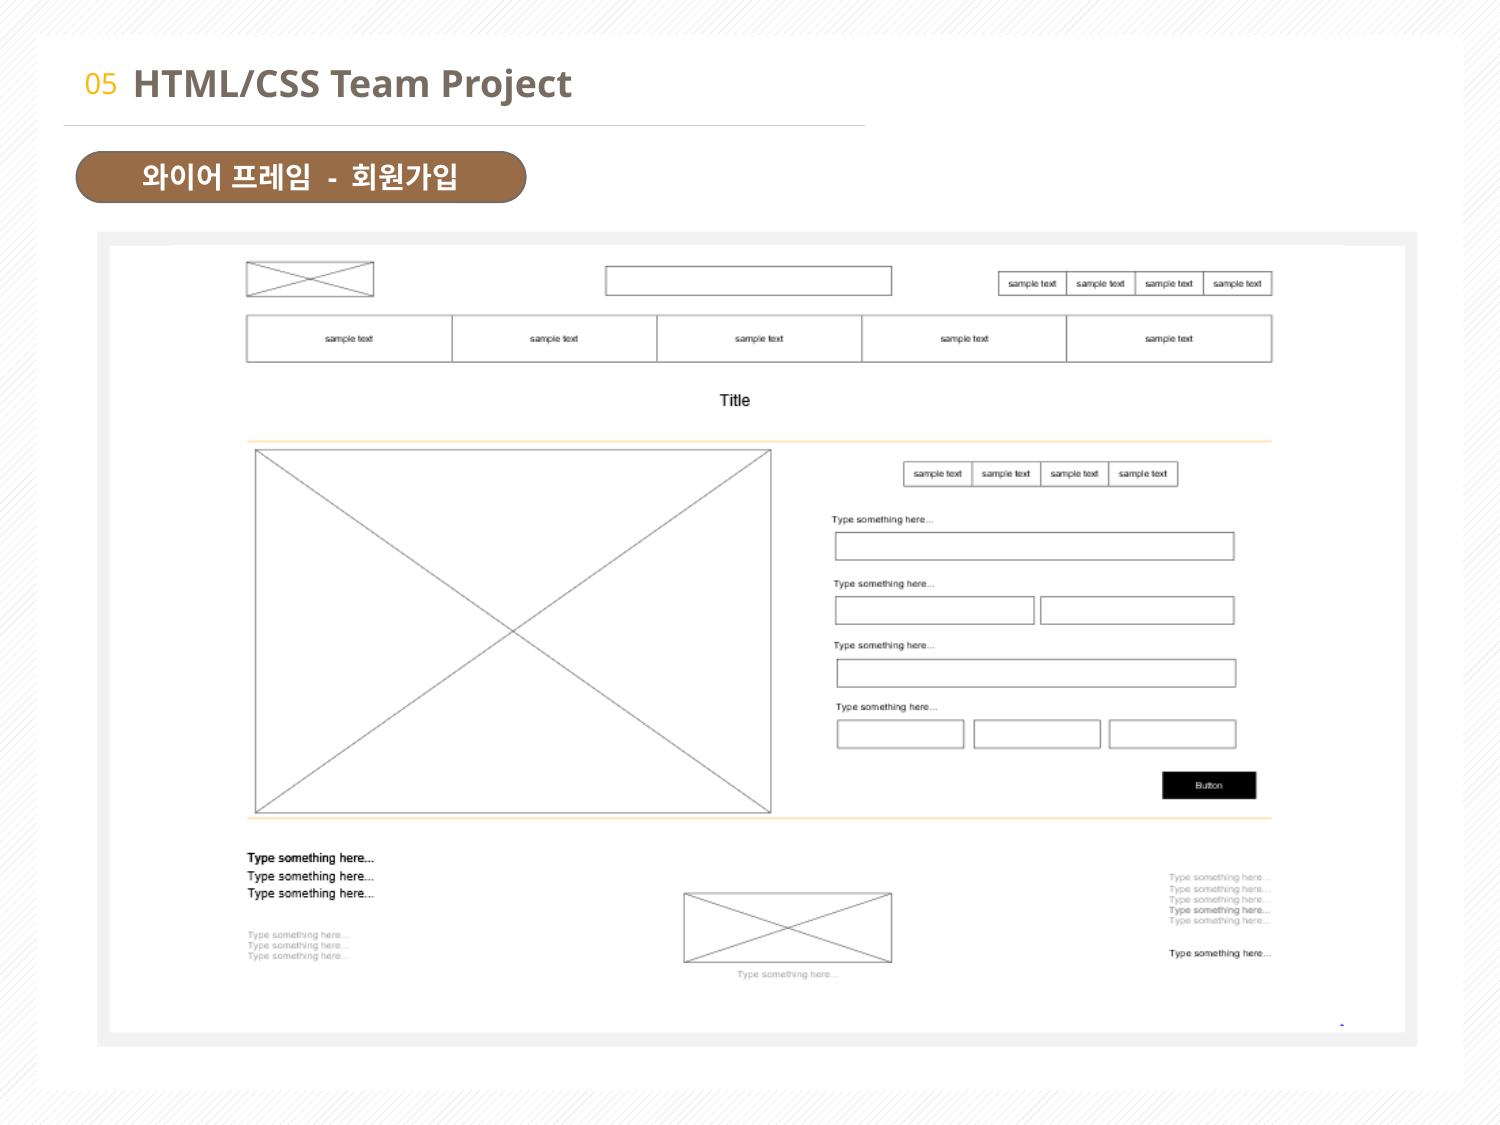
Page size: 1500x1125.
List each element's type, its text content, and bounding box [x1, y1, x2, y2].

picture [171, 245, 1344, 1026]
list 05 [72, 63, 131, 107]
list HTML/CSS Team Project [132, 62, 758, 108]
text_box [97, 231, 1418, 1047]
text_box 와이어 프레임 - 회원가입 [75, 151, 527, 204]
